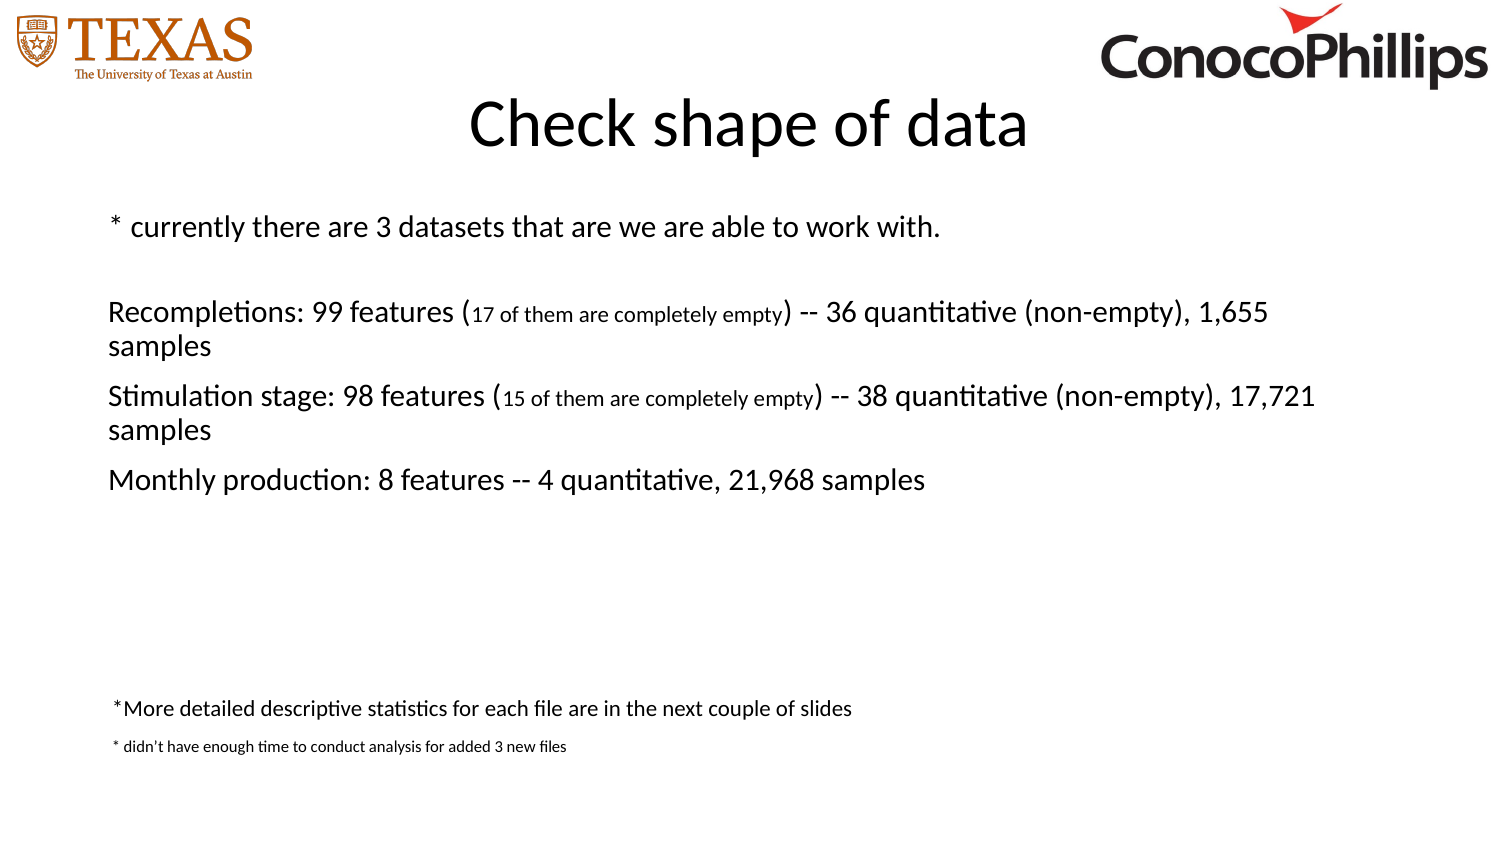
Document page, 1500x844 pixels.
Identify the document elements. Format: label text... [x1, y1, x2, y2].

text_box *More detailed descriptive statistics for each file are in the next couple of slides * didn’t have enough time to conduct analysis for added 3 new files [96, 681, 1430, 824]
picture [1089, 2, 1500, 100]
list * currently there are 3 datasets that are we are able to work with. Recompletions: 99 features (17 of them are completely empty) -- 36 quantitative (non-empty), 1,655 samples Stimulation stage: 98 features (15 of them are completely empty) -- 38 quantitative (non-empty), 17,721 samples Monthly production: 8 features -- 4 quantitative, 21,968 samples [96, 205, 1391, 545]
title Check shape of data [103, 83, 1397, 166]
picture [15, 14, 254, 83]
